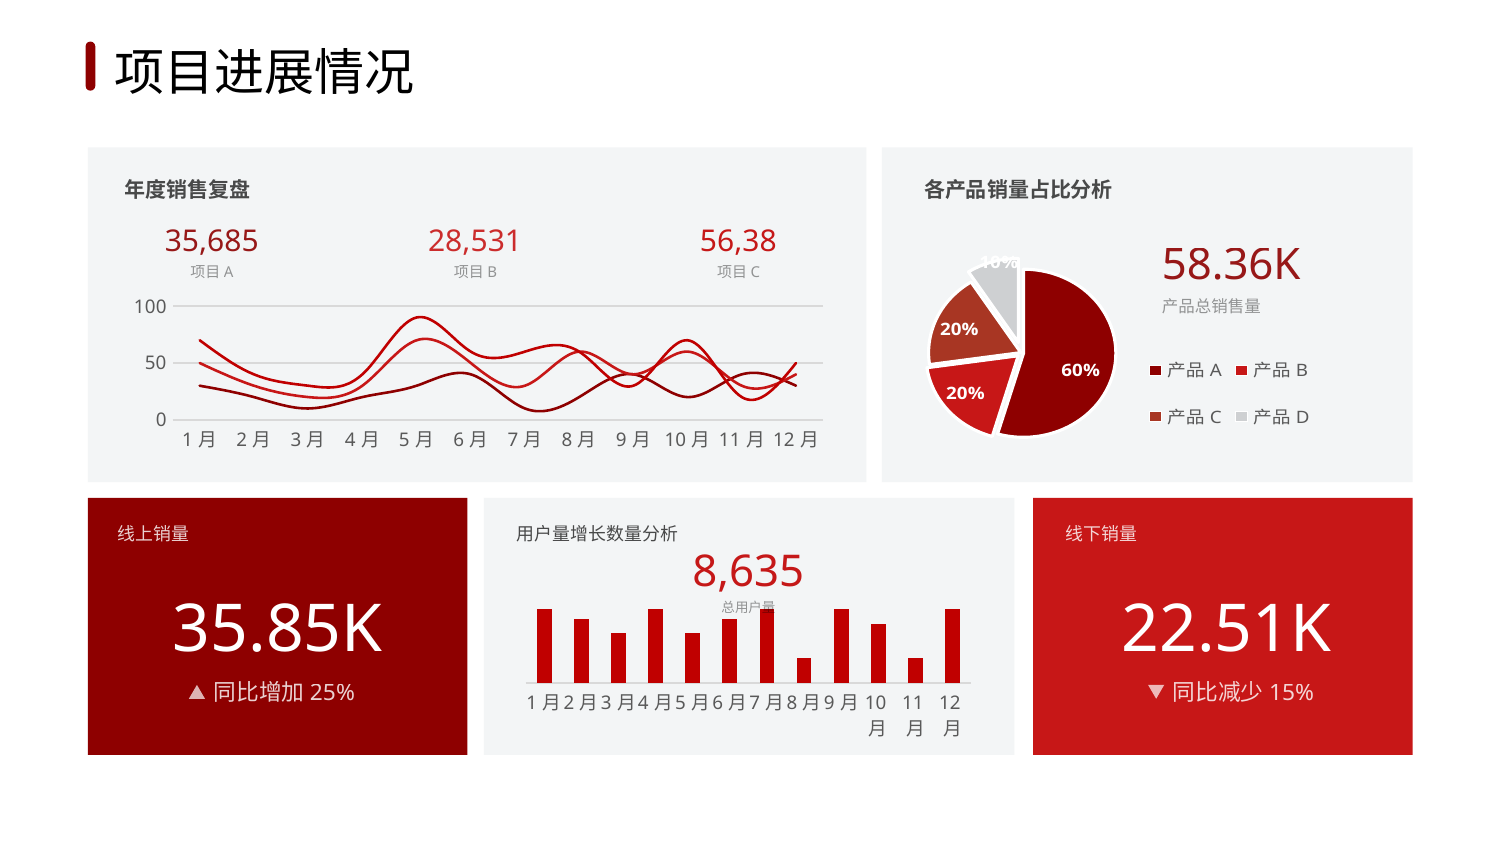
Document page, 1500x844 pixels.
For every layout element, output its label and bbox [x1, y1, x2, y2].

text_box [881, 147, 1413, 483]
text_box [1032, 497, 1414, 756]
chart [119, 289, 838, 456]
text_box [87, 147, 867, 483]
text_box [87, 497, 468, 756]
text_box [100, 32, 430, 108]
chart [914, 229, 1381, 452]
chart [516, 593, 981, 746]
text_box [84, 40, 97, 92]
text_box [483, 497, 1015, 755]
